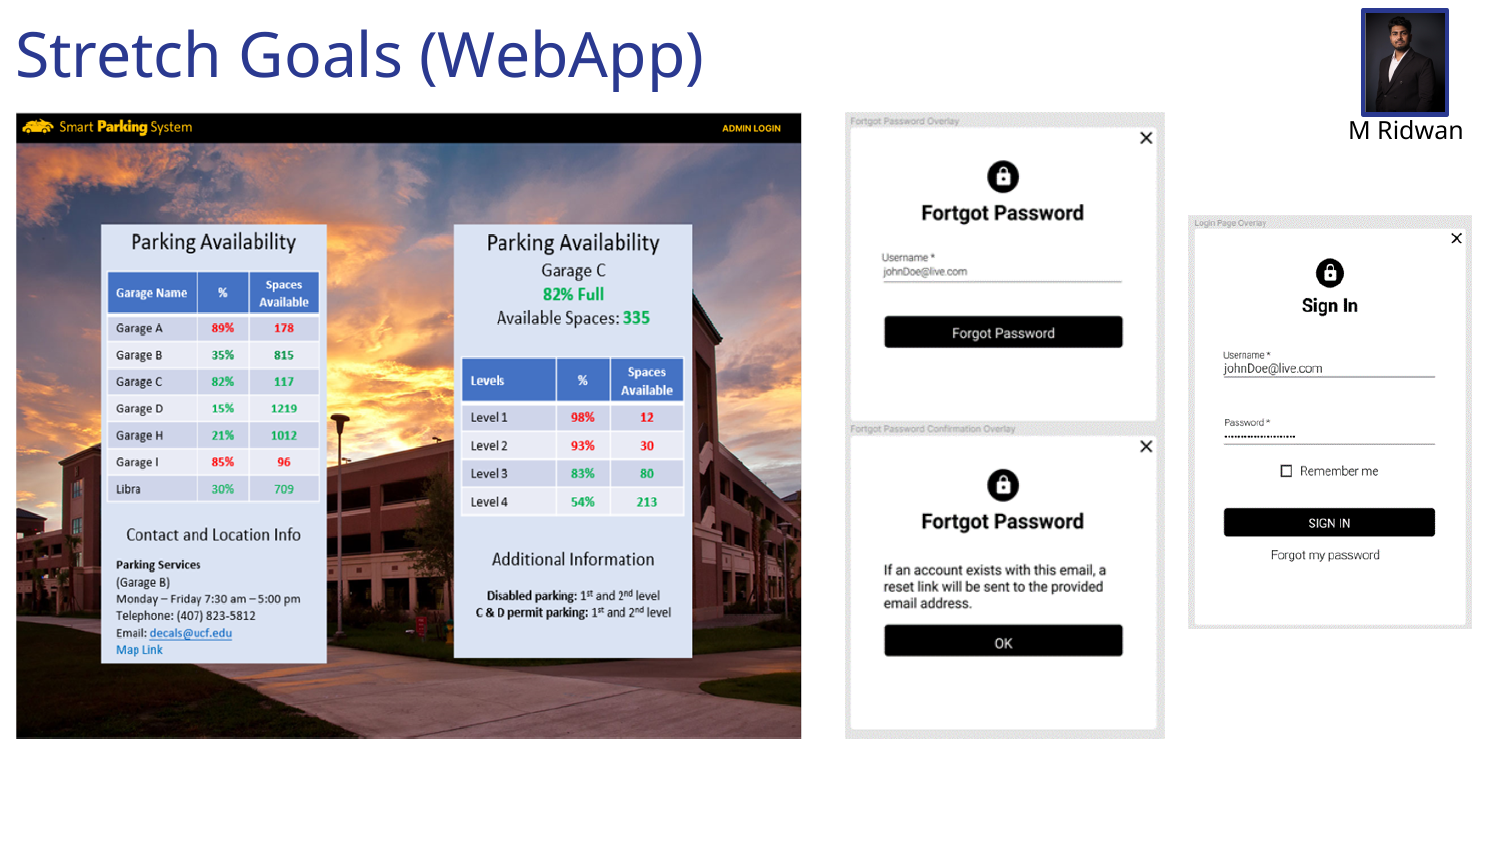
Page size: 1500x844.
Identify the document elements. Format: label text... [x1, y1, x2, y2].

title Stretch Goals (WebApp) [0, 0, 1398, 100]
picture [845, 111, 1165, 740]
picture [1365, 12, 1445, 113]
text_box M Ridwan [1317, 99, 1495, 160]
picture [1188, 214, 1472, 629]
picture [15, 111, 802, 740]
